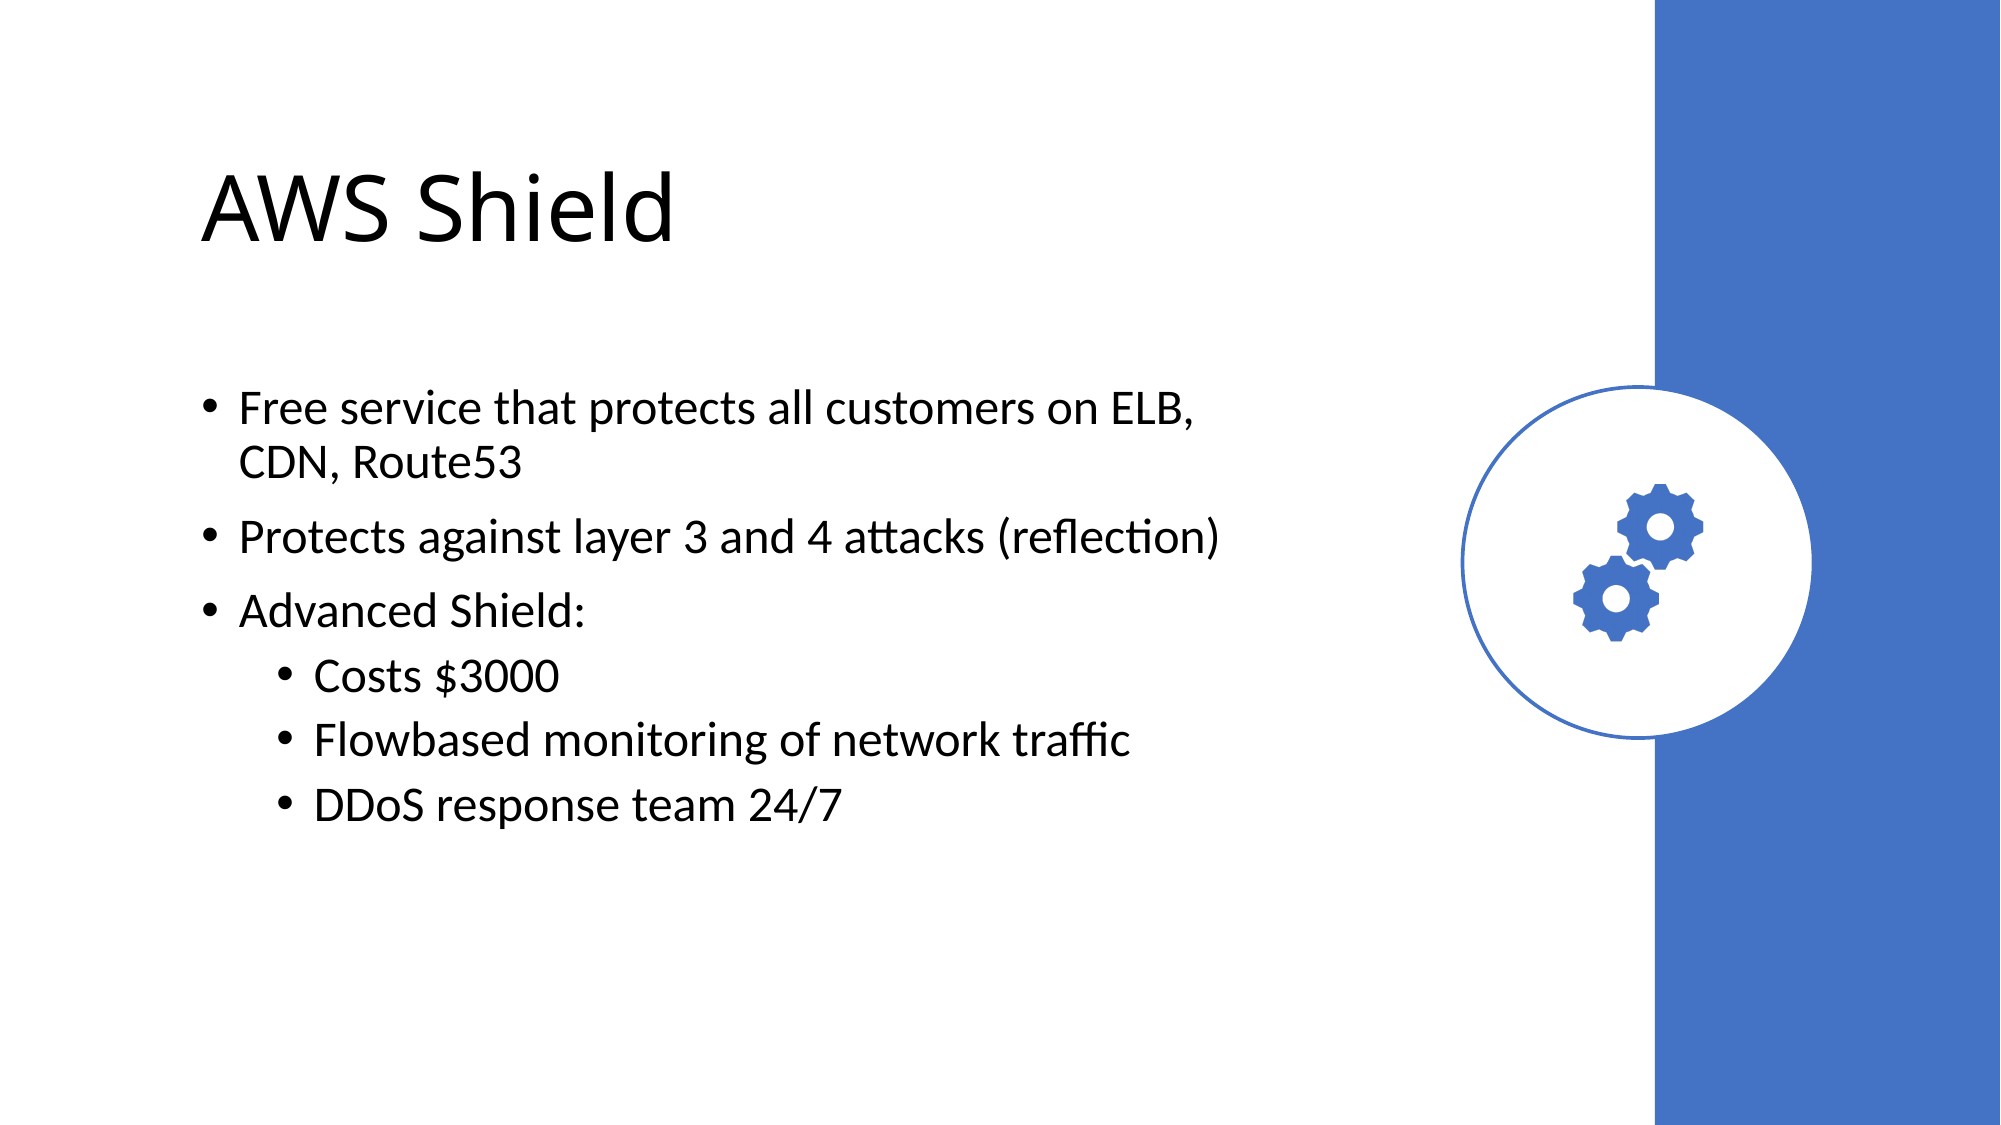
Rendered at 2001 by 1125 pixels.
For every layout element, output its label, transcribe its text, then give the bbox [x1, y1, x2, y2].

picture [1544, 468, 1732, 657]
text_box [1461, 385, 1815, 740]
text_box [1654, 0, 2000, 1125]
list Free service that protects all customers on ELB, CDN, Route53 Protects against layer 3 and 4 attacks (reflection) Advanced Shield: Costs $3000 Flowbased monitoring of network traffic DDoS response team 24/7 [186, 373, 1248, 940]
title AWS Shield [186, 102, 1413, 321]
